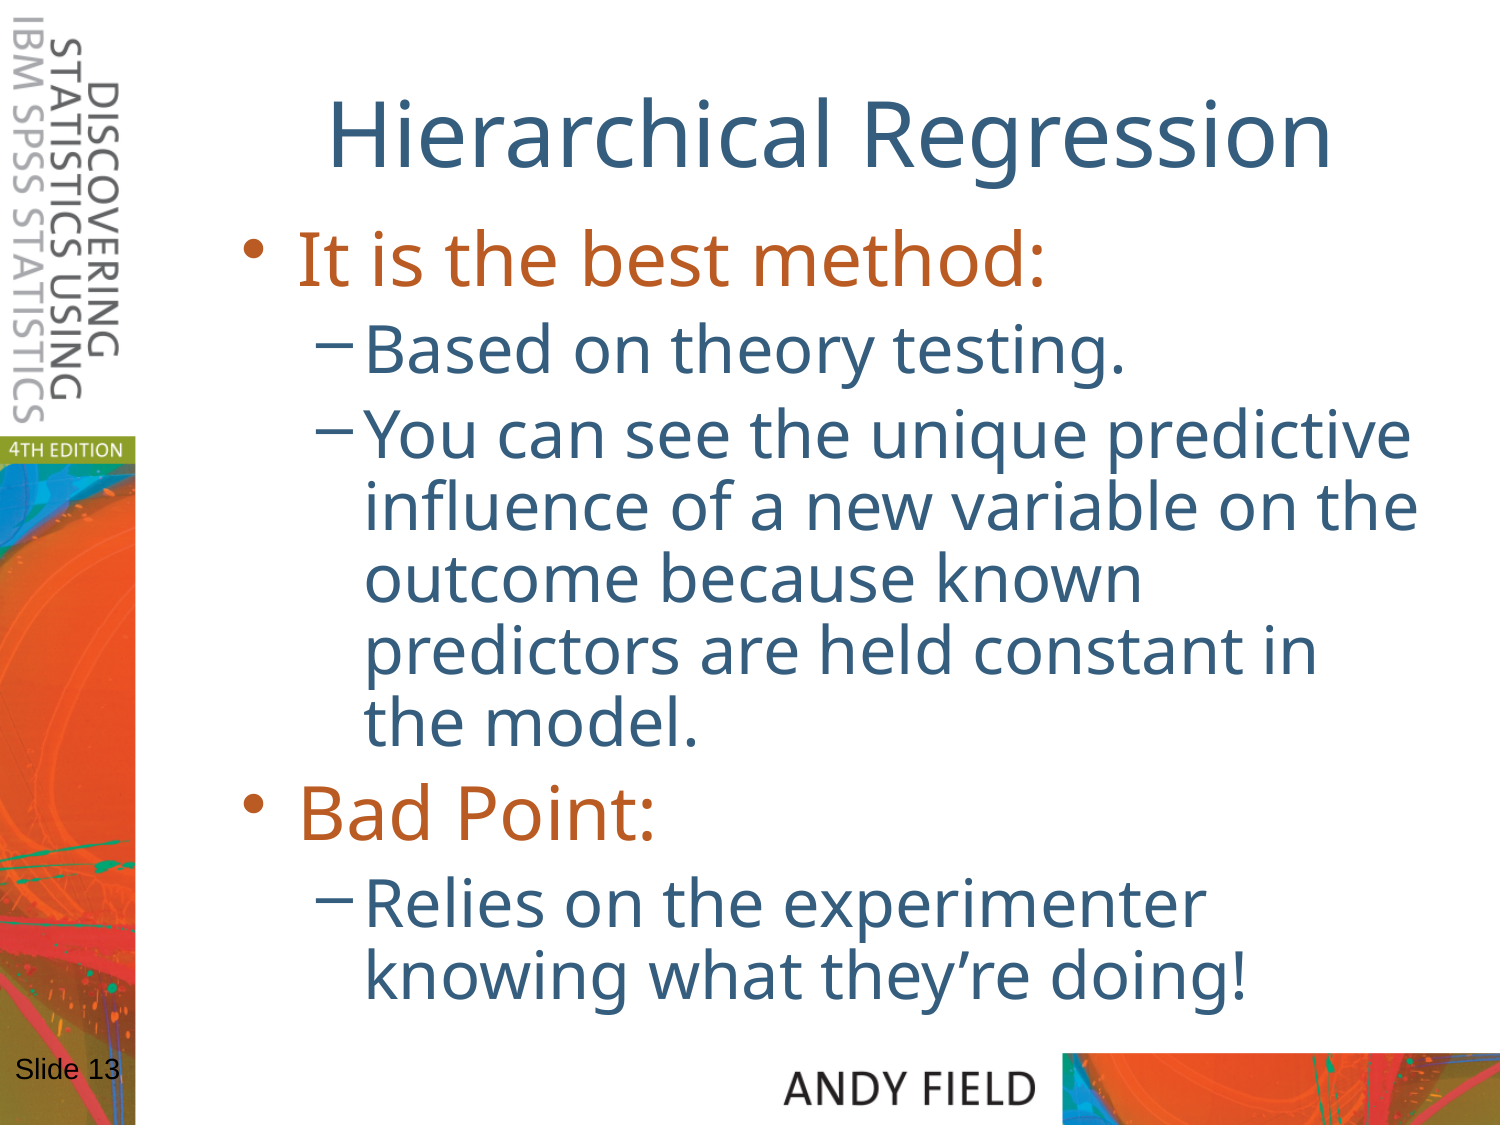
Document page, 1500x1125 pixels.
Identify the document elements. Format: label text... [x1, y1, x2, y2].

list It is the best method: Based on theory testing. You can see the unique predictive influence of a new variable on the outcome because known predictors are held constant in the model. Bad Point: Relies on the experimenter knowing what they’re doing! [226, 214, 1442, 968]
slide_number Slide 13 [0, 1042, 141, 1103]
title Hierarchical Regression [200, 37, 1463, 225]
